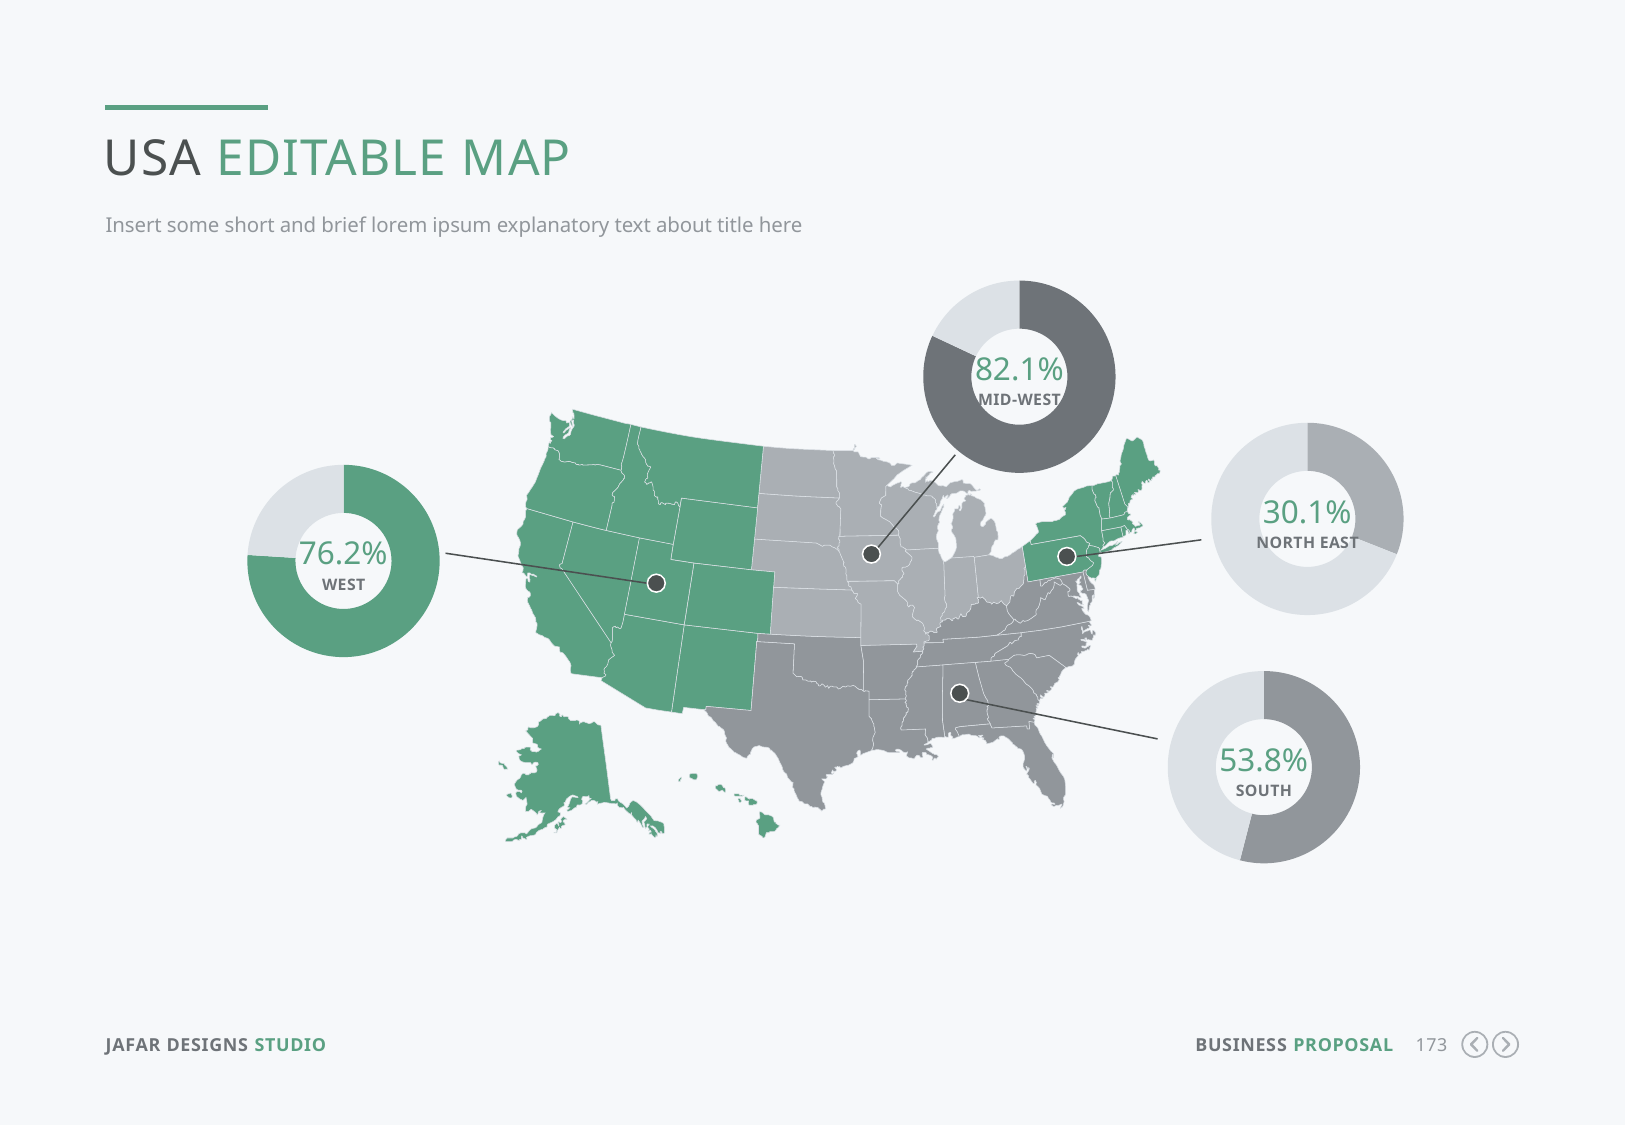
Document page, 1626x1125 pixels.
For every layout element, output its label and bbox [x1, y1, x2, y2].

text_box [445, 409, 1202, 842]
chart [243, 455, 444, 666]
list [103, 125, 1518, 188]
chart [1163, 662, 1365, 873]
list [105, 209, 1519, 241]
chart [1207, 413, 1408, 624]
chart [919, 271, 1120, 482]
